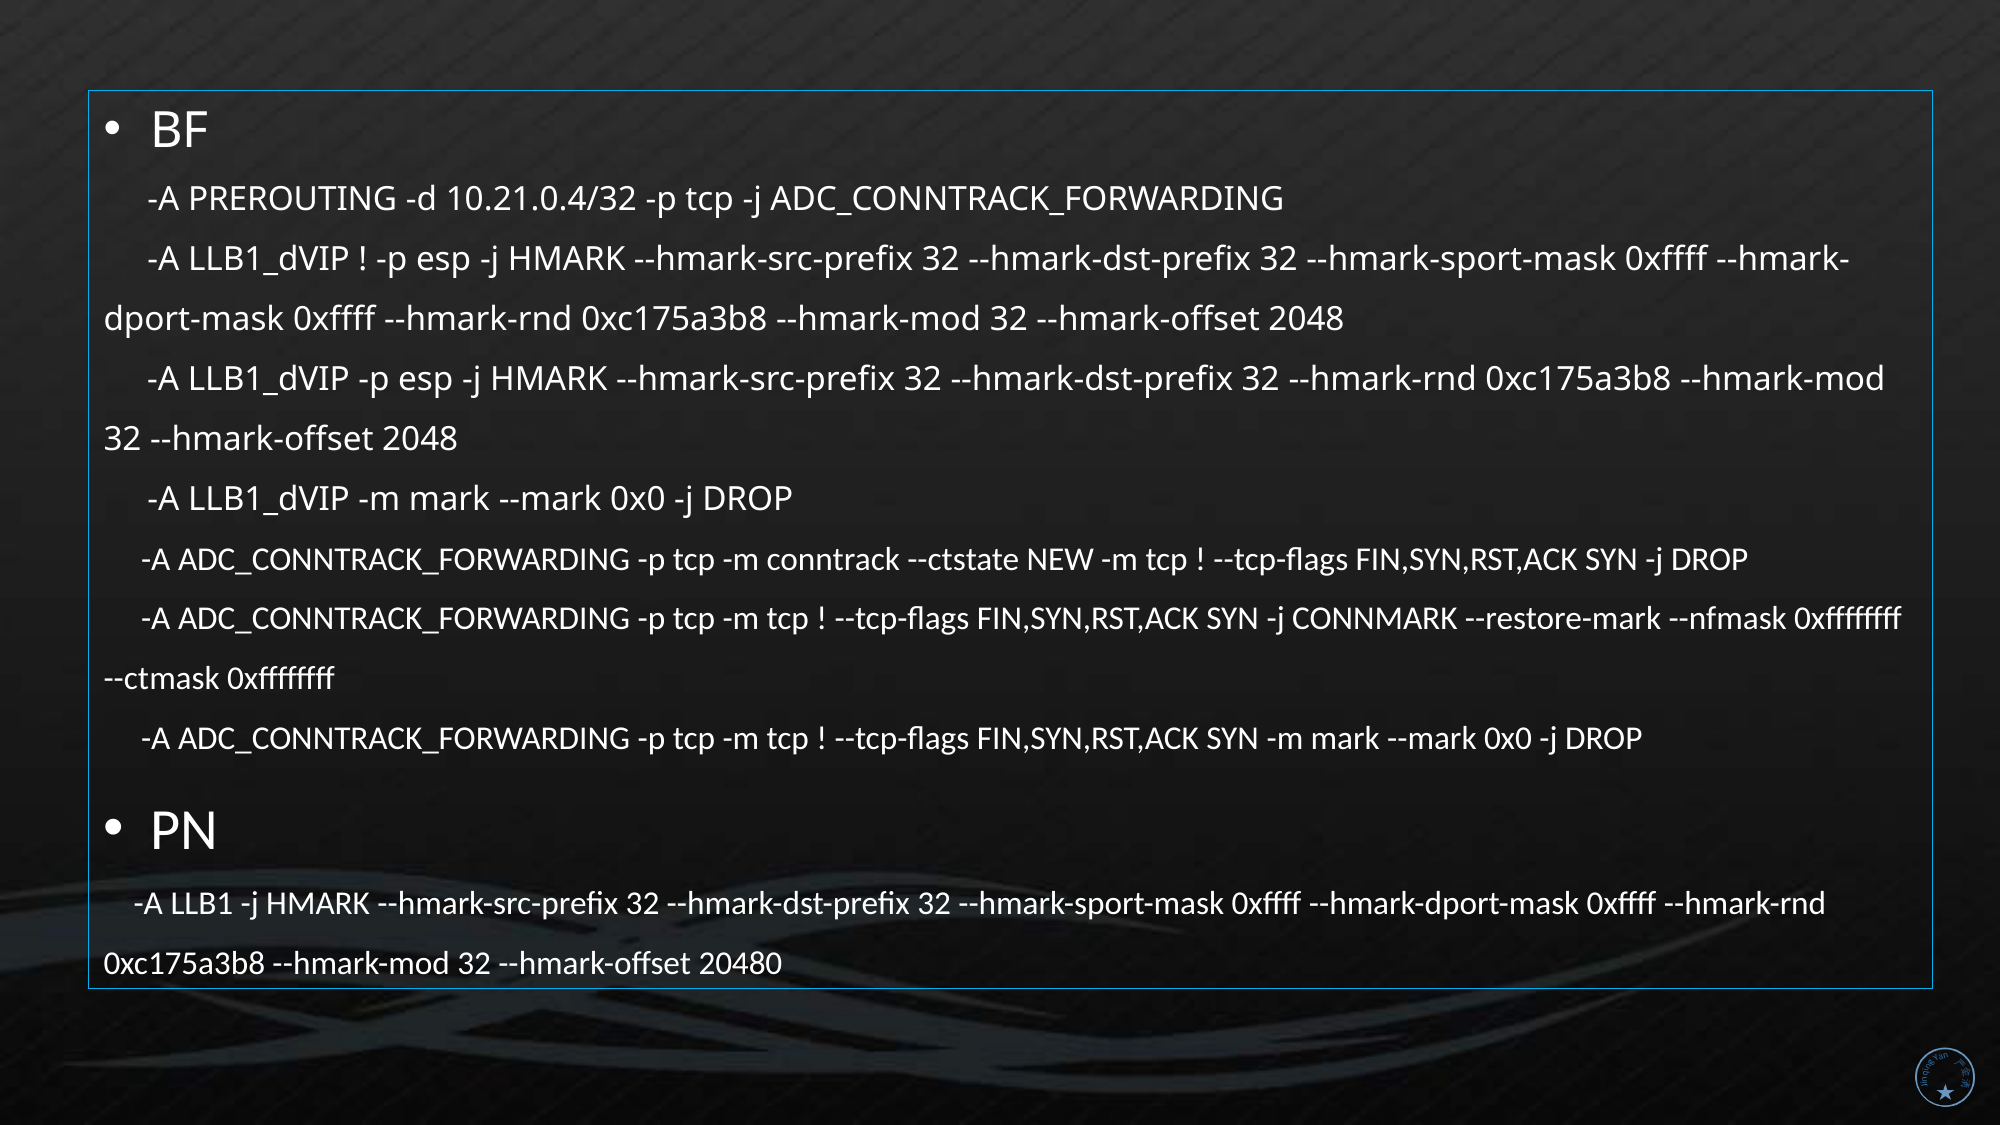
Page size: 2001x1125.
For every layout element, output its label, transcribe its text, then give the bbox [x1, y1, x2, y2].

picture [0, 0, 2000, 1125]
text_box BF -A PREROUTING -d 10.21.0.4/32 -p tcp -j ADC_CONNTRACK_FORWARDING -A LLB1_dVIP ! -p esp -j HMARK --hmark-src-prefix 32 --hmark-dst-prefix 32 --hmark-sport-mask 0xffff --hmark-dport-mask 0xffff --hmark-rnd 0xc175a3b8 --hmark-mod 32 --hmark-offset 2048 -A LLB1_dVIP -p esp -j HMARK --hmark-src-prefix 32 --hmark-dst-prefix 32 --hmark-rnd 0xc175a3b8 --hmark-mod 32 --hmark-offset 2048 -A LLB1_dVIP -m mark --mark 0x0 -j DROP -A ADC_CONNTRACK_FORWARDING -p tcp -m conntrack --ctstate NEW -m tcp ! --tcp-flags FIN,SYN,RST,ACK SYN -j DROP -A ADC_CONNTRACK_FORWARDING -p tcp -m tcp ! --tcp-flags FIN,SYN,RST,ACK SYN -j CONNMARK --restore-mark --nfmask 0xffffffff --ctmask 0xffffffff -A ADC_CONNTRACK_FORWARDING -p tcp -m tcp ! --tcp-flags FIN,SYN,RST,ACK SYN -m mark --mark 0x0 -j DROP PN -A LLB1 -j HMARK --hmark-src-prefix 32 --hmark-dst-prefix 32 --hmark-sport-mask 0xffff --hmark-dport-mask 0xffff --hmark-rnd 0xc175a3b8 --hmark-mod 32 --hmark-offset 20480 [88, 90, 1933, 989]
